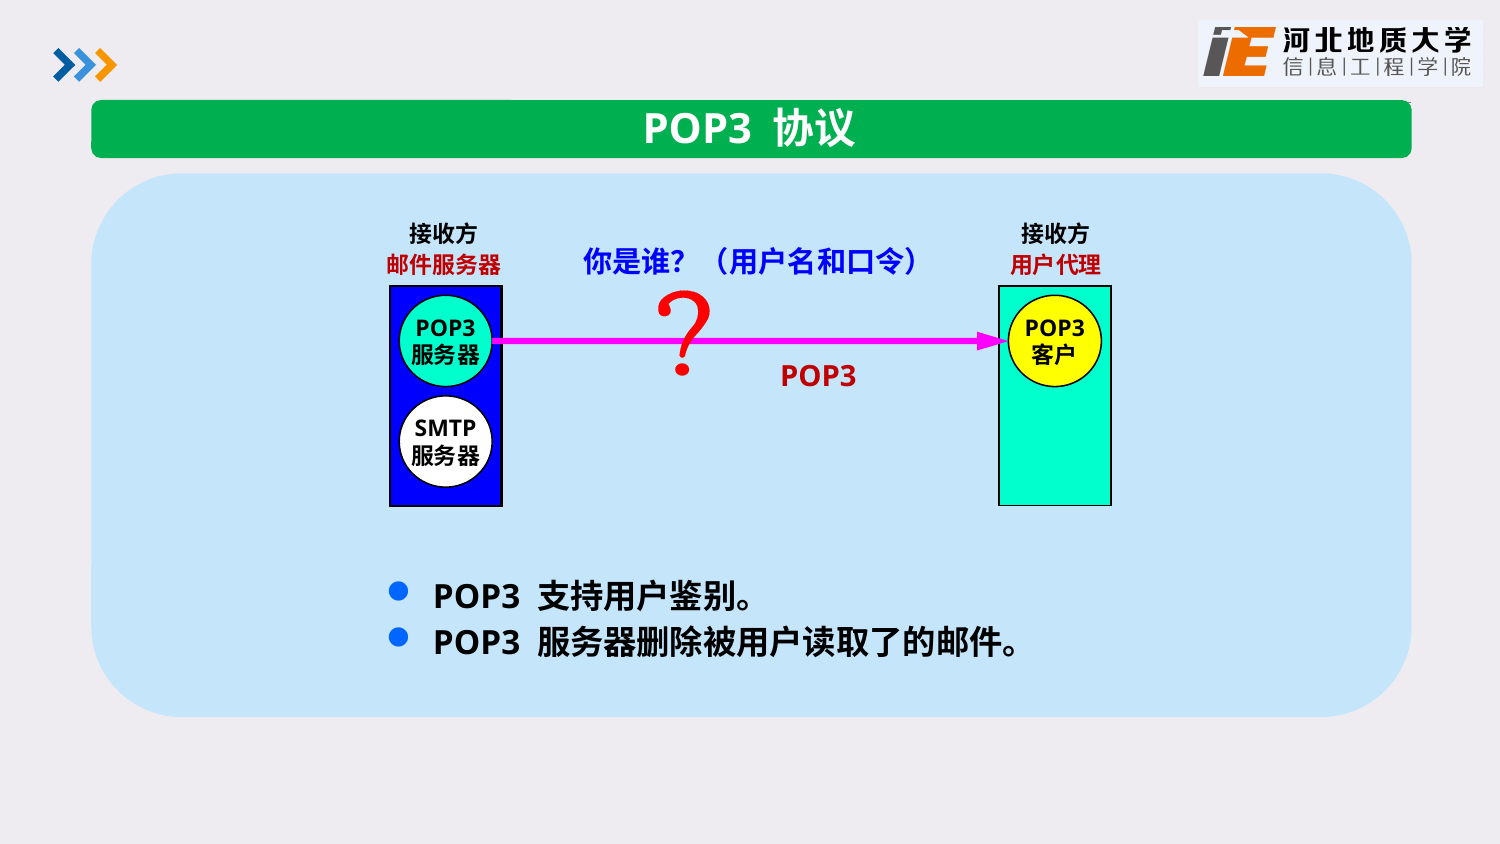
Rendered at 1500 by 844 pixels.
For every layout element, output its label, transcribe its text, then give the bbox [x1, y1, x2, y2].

text_box POP3 客户 [1008, 295, 1102, 387]
text_box [389, 286, 502, 506]
text_box SMTP 服务器 [399, 395, 493, 488]
text_box [872, 100, 1412, 159]
text_box [715, 334, 1009, 348]
text_box POP3 服务器 [399, 295, 493, 387]
text_box POP3 支持用户鉴别。 POP3 服务器删除被用户读取了的邮件。 [371, 562, 1228, 669]
text_box POP3 协议 [627, 94, 872, 160]
text_box 接收方 邮件服务器 [371, 207, 517, 286]
text_box POP3 [765, 353, 872, 400]
text_box [999, 286, 1111, 506]
text_box 你是谁？（用户名和口令） [568, 239, 950, 286]
text_box [89, 171, 1414, 720]
text_box [91, 99, 627, 159]
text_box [656, 289, 711, 377]
picture [1198, 20, 1483, 87]
text_box 接收方 用户代理 [995, 207, 1117, 286]
